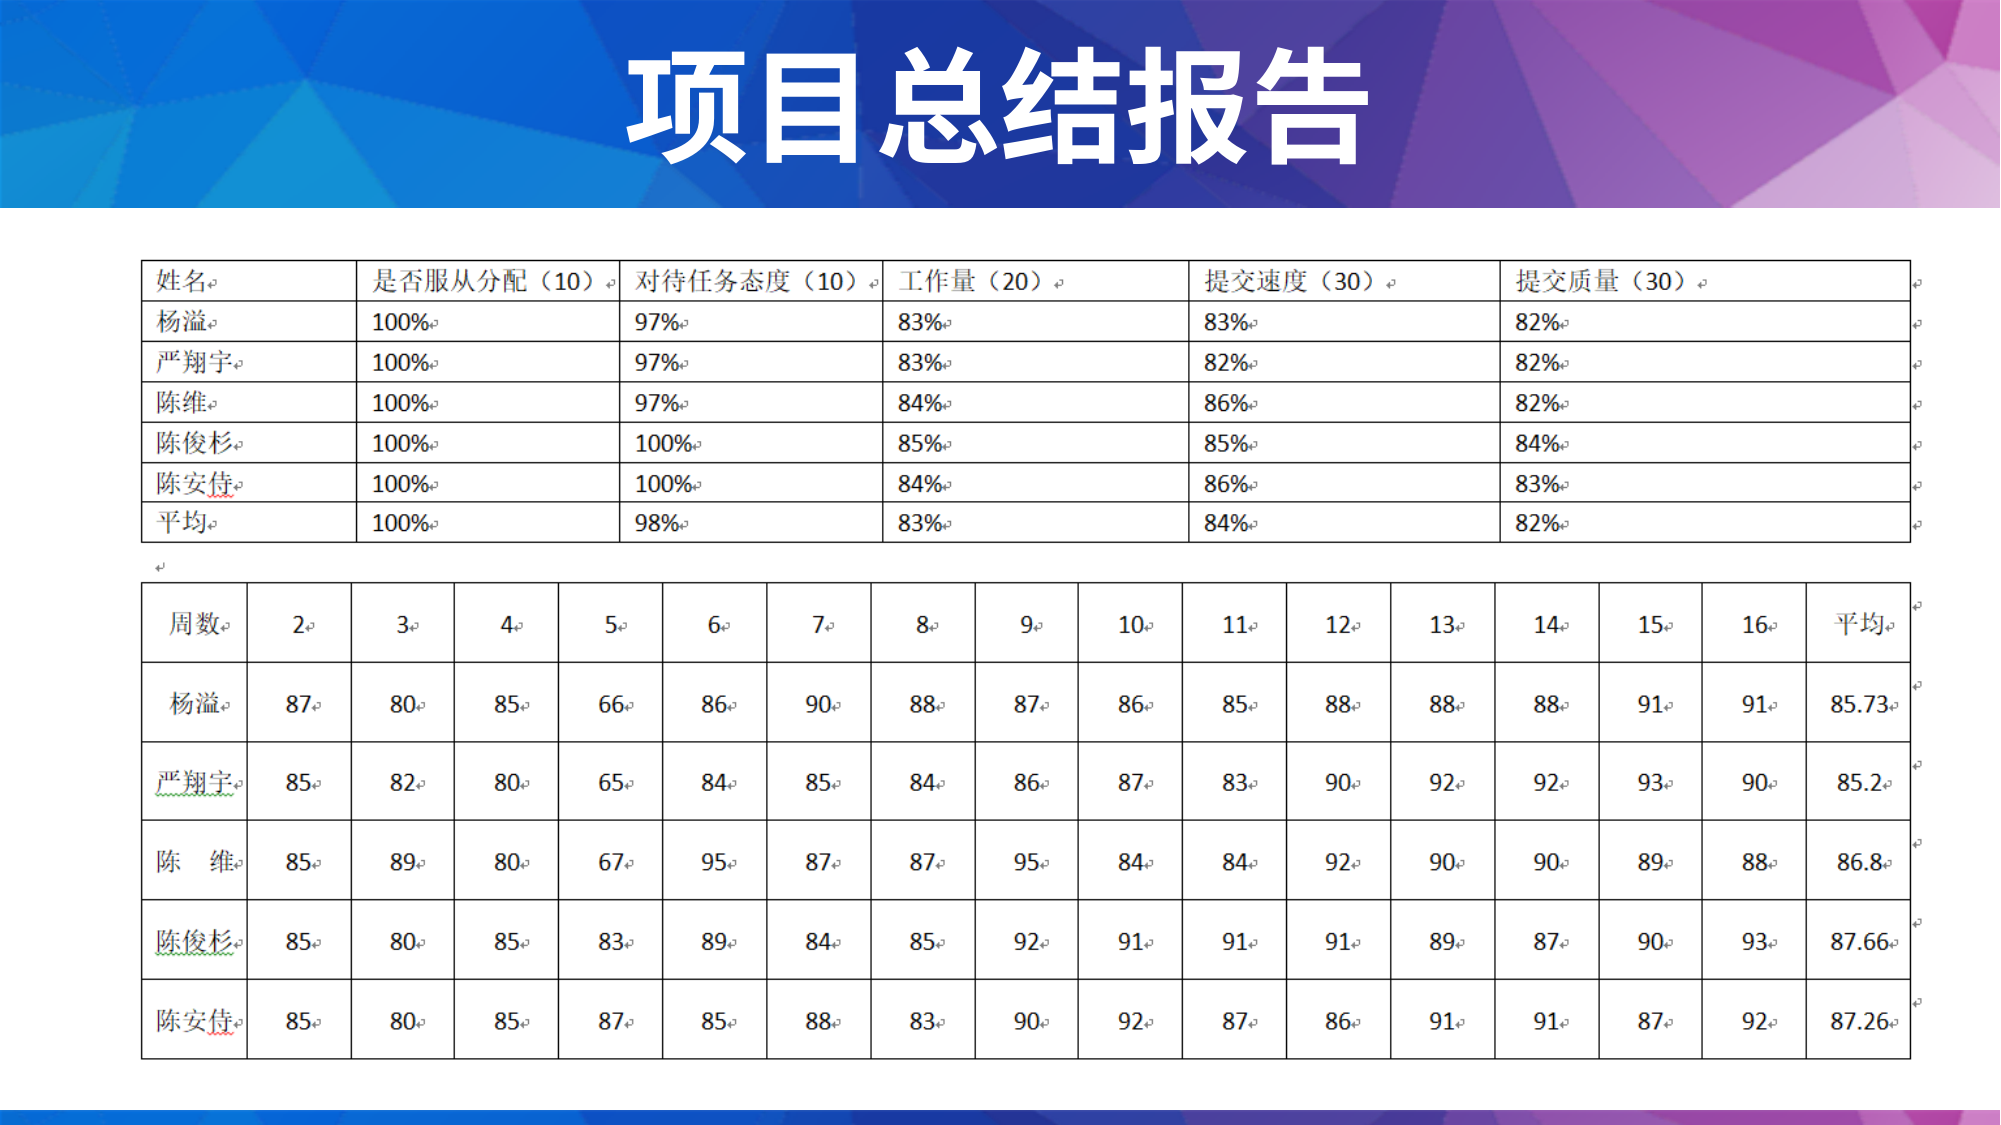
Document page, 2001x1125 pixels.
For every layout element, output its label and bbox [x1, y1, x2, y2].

picture [119, 230, 1936, 1074]
text_box [0, 0, 2000, 1125]
